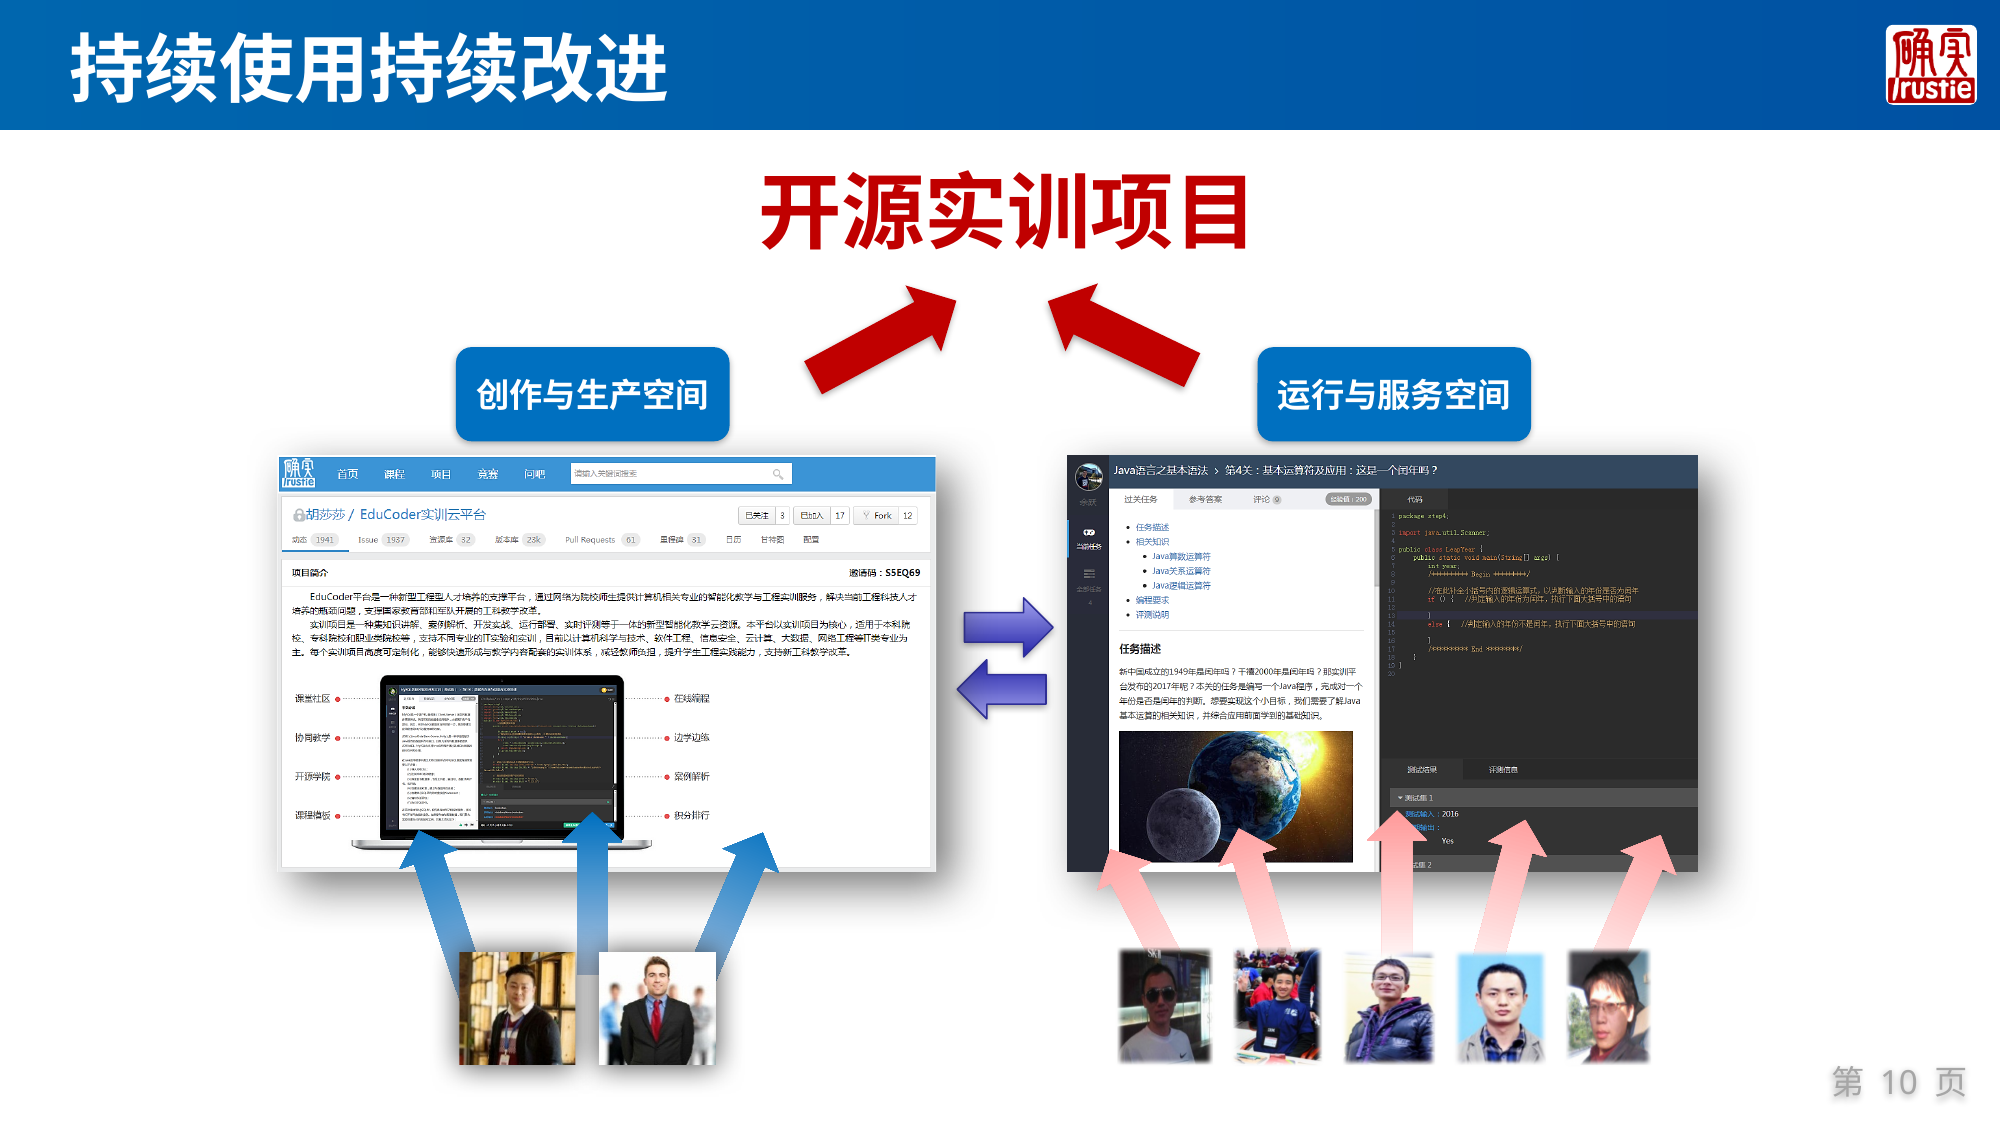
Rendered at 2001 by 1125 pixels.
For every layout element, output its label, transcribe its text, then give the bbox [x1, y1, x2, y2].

text_box 开源实训项目 [1046, 151, 1273, 267]
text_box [961, 138, 1042, 537]
text_box 开源实训项目 [743, 151, 956, 267]
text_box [277, 346, 1698, 1066]
title 持续使用持续改进 [54, 1, 1903, 132]
picture [1903, 24, 1977, 105]
